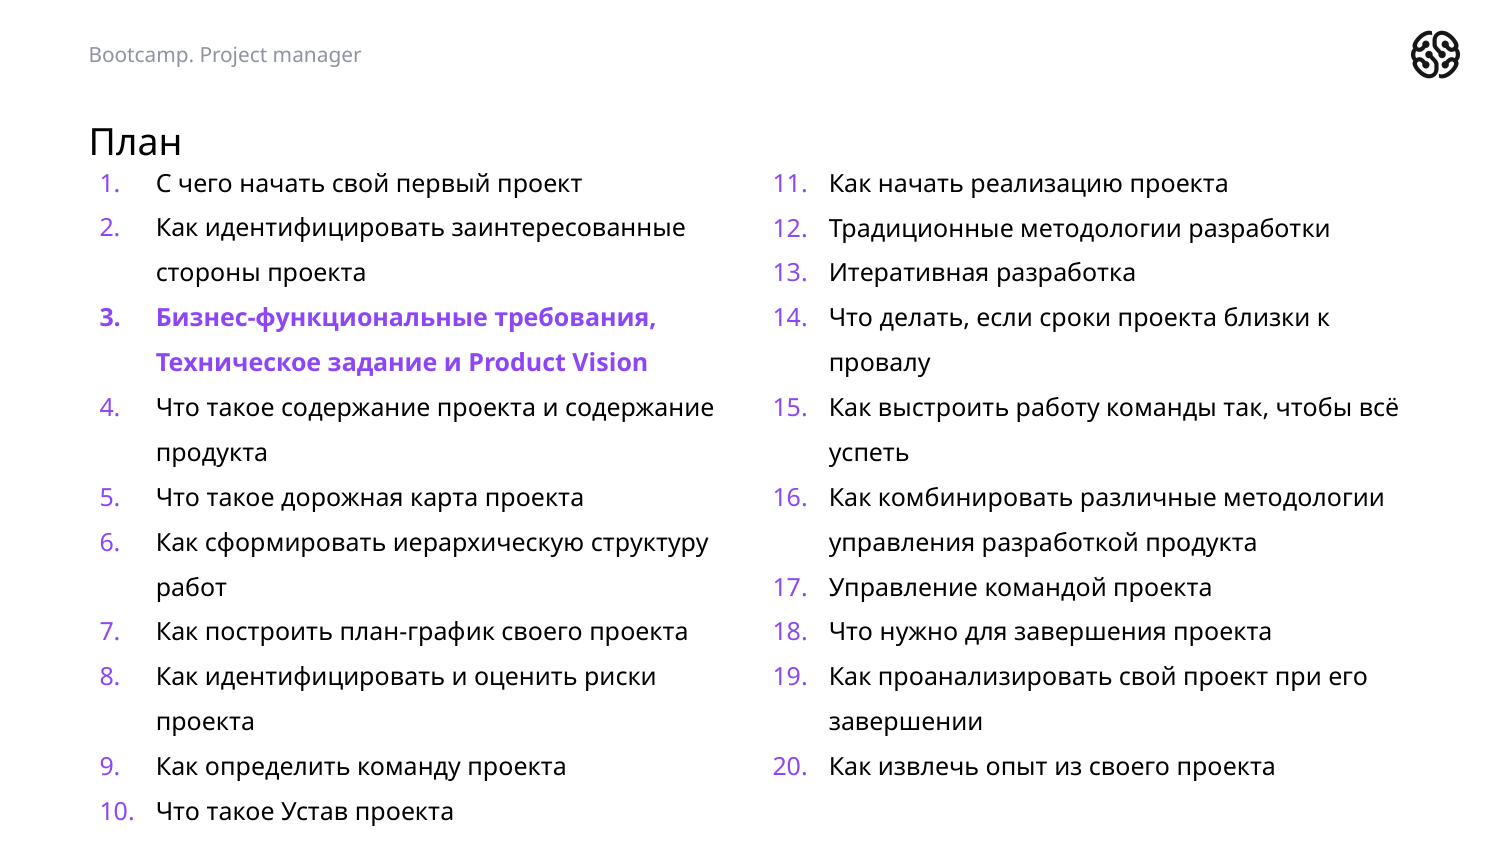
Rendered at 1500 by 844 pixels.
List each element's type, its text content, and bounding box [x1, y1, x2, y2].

text_box Как начать реализацию проекта Традиционные методологии разработки Итеративная разработка Что делать, если сроки проекта близки к провалу Как выстроить работу команды так, чтобы всё успеть Как комбинировать различные методологии управления разработкой продукта Управление командой проекта Что нужно для завершения проекта Как проанализировать свой проект при его завершении Как извлечь опыт из своего проекта [761, 152, 1423, 826]
title План [88, 118, 1412, 171]
subtitle С чего начать свой первый проект Как идентифицировать заинтересованные стороны проекта Бизнес-функциональные требования, Техническое задание и Product Vision Что такое содержание проекта и содержание продукта Что такое дорожная карта проекта Как сформировать иерархическую структуру работ Как построить план-график своего проекта Как идентифицировать и оценить риски проекта Как определить команду проекта Что такое Устав проекта [88, 152, 750, 826]
picture [1411, 30, 1460, 79]
subtitle Bootcamp. Project manager [88, 24, 1066, 84]
